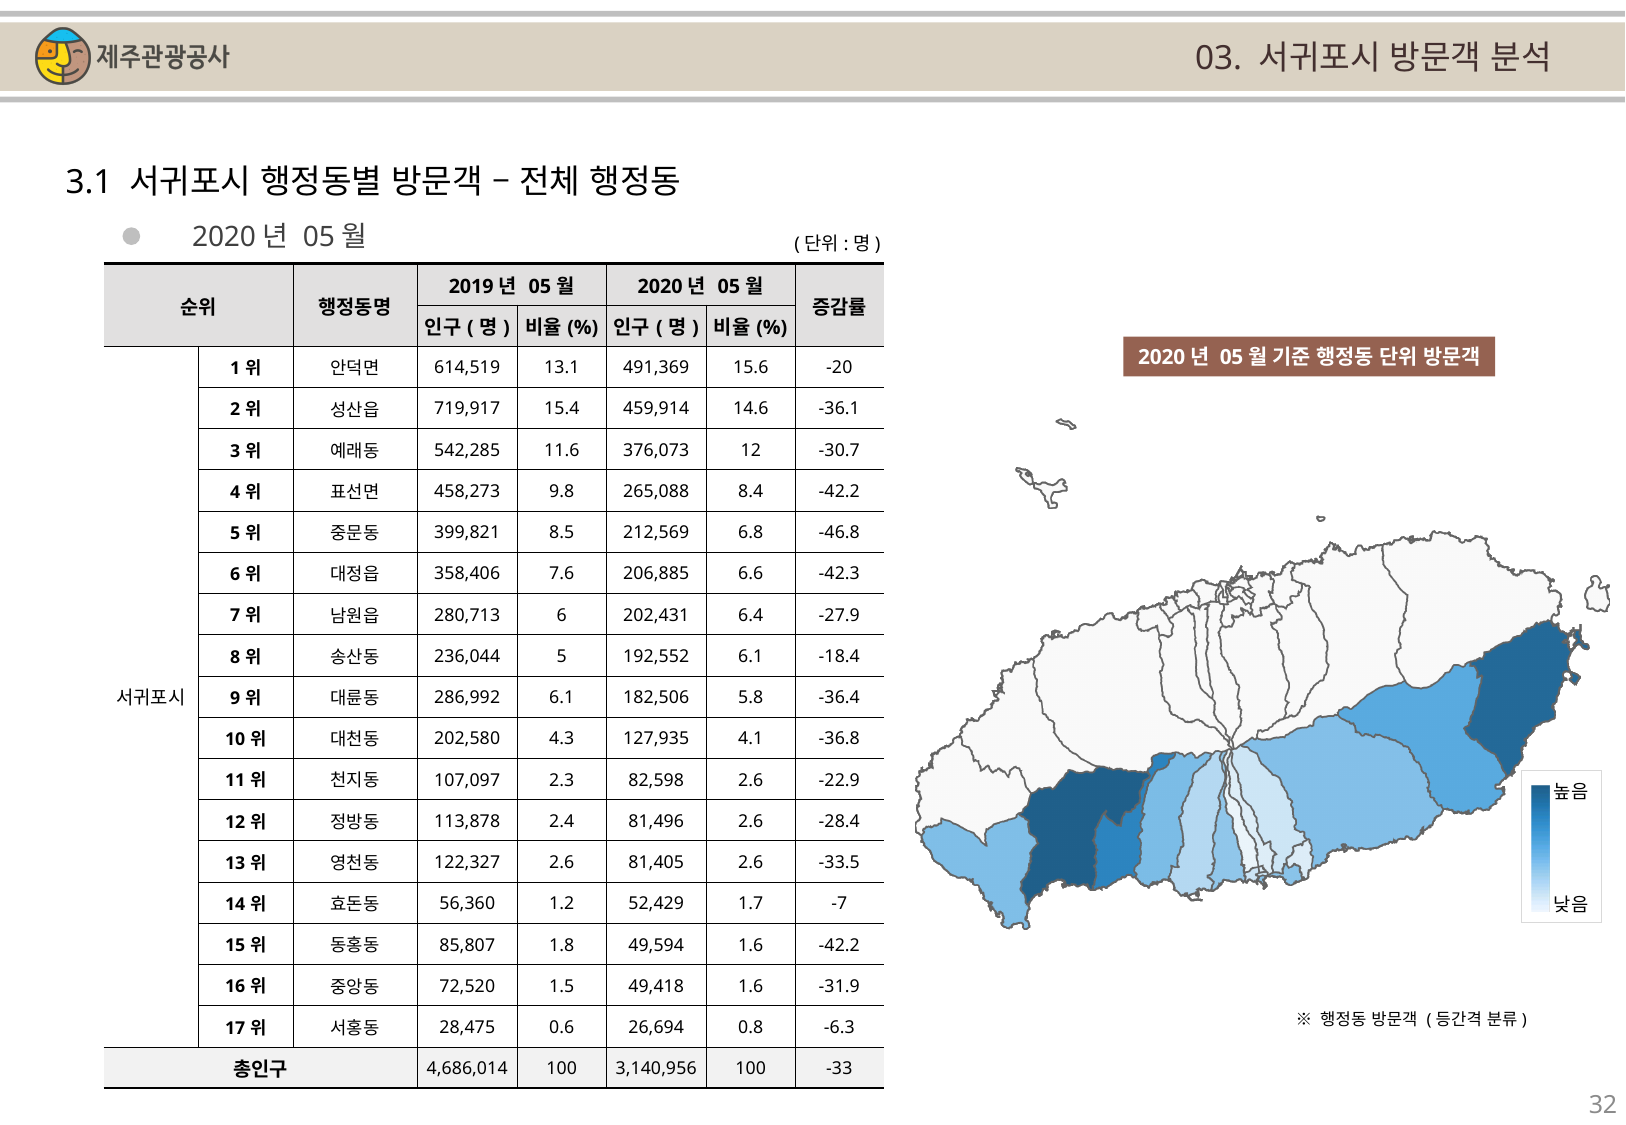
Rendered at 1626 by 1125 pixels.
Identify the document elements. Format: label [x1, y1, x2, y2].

table_cell [607, 470, 706, 511]
table_cell [199, 759, 293, 799]
table_cell [294, 470, 417, 511]
table_cell [707, 965, 795, 1005]
table_cell [294, 800, 417, 840]
table_cell [294, 347, 417, 387]
table_cell [518, 718, 606, 758]
table_cell [518, 470, 606, 511]
table_cell [607, 594, 706, 634]
table_cell [418, 883, 517, 923]
table_cell [796, 429, 884, 469]
text_box [1042, 28, 1595, 84]
table_cell [418, 1048, 517, 1087]
table_cell [707, 429, 795, 469]
table_cell [607, 883, 706, 923]
table_cell [607, 718, 706, 758]
table_cell [199, 924, 293, 964]
table_cell [607, 635, 706, 676]
table_cell [199, 347, 293, 387]
table_cell [199, 553, 293, 593]
table_cell [104, 347, 198, 1047]
table_cell [607, 553, 706, 593]
table_cell [418, 512, 517, 552]
table_cell [707, 800, 795, 840]
table_header [607, 265, 795, 305]
table_cell [518, 924, 606, 964]
table_cell [518, 306, 606, 346]
table_cell [294, 965, 417, 1005]
table_cell [607, 512, 706, 552]
table_cell [418, 553, 517, 593]
slide_number [1251, 1063, 1618, 1123]
table_cell [796, 512, 884, 552]
table_cell [796, 388, 884, 428]
table_cell [418, 841, 517, 882]
table_cell [607, 800, 706, 840]
table_cell [199, 718, 293, 758]
table_cell [418, 677, 517, 717]
table_cell [796, 924, 884, 964]
table_cell [707, 388, 795, 428]
table_cell [199, 1006, 293, 1047]
table_cell [199, 512, 293, 552]
table_cell [294, 924, 417, 964]
table_cell [796, 594, 884, 634]
table_cell [518, 594, 606, 634]
table_cell [518, 512, 606, 552]
table_cell [104, 1048, 417, 1087]
picture [915, 236, 1610, 1112]
table_cell [294, 429, 417, 469]
table_cell [607, 924, 706, 964]
table_cell [796, 347, 884, 387]
table_cell [607, 965, 706, 1005]
table_cell [707, 306, 795, 346]
table_cell [518, 800, 606, 840]
table_cell [607, 306, 706, 346]
table_cell [418, 924, 517, 964]
table_cell [707, 512, 795, 552]
table_cell [518, 553, 606, 593]
table_cell [796, 883, 884, 923]
table_cell [796, 841, 884, 882]
table_cell [199, 594, 293, 634]
table_cell [607, 759, 706, 799]
text_box [121, 226, 141, 246]
table_cell [707, 924, 795, 964]
table_header [104, 265, 293, 346]
table_cell [607, 429, 706, 469]
table_cell [796, 635, 884, 676]
table_cell [418, 470, 517, 511]
table_cell [418, 388, 517, 428]
table_cell [294, 635, 417, 676]
table_cell [418, 965, 517, 1005]
table_cell [518, 388, 606, 428]
table_cell [294, 1006, 417, 1047]
table_cell [607, 1048, 706, 1087]
table_cell [518, 759, 606, 799]
table_cell [294, 718, 417, 758]
table_cell [707, 470, 795, 511]
table_cell [294, 759, 417, 799]
table_cell [294, 388, 417, 428]
table_cell [796, 677, 884, 717]
table_cell [294, 677, 417, 717]
table_cell [199, 470, 293, 511]
table_cell [518, 1006, 606, 1047]
table_cell [294, 553, 417, 593]
table_cell [418, 718, 517, 758]
table_cell [199, 965, 293, 1005]
table_cell [294, 883, 417, 923]
table_cell [518, 635, 606, 676]
table_cell [707, 553, 795, 593]
table_header [418, 265, 606, 305]
table_cell [418, 347, 517, 387]
table_cell [199, 800, 293, 840]
table_cell [707, 718, 795, 758]
table_cell [518, 883, 606, 923]
picture [31, 26, 232, 87]
table_cell [707, 594, 795, 634]
table_cell [707, 841, 795, 882]
table_cell [796, 1048, 884, 1087]
table_cell [199, 841, 293, 882]
table_cell [707, 883, 795, 923]
table_cell [418, 429, 517, 469]
table_cell [294, 594, 417, 634]
table_cell [418, 759, 517, 799]
table_cell [707, 347, 795, 387]
table_cell [199, 635, 293, 676]
table_cell [418, 594, 517, 634]
table_cell [518, 965, 606, 1005]
table_cell [199, 429, 293, 469]
table_cell [294, 512, 417, 552]
table_cell [518, 1048, 606, 1087]
table_cell [707, 635, 795, 676]
table_cell [796, 759, 884, 799]
table_cell [518, 429, 606, 469]
table_cell [796, 965, 884, 1005]
table_cell [518, 677, 606, 717]
table_cell [607, 677, 706, 717]
table_cell [518, 841, 606, 882]
table_cell [707, 677, 795, 717]
table_cell [418, 306, 517, 346]
table_cell [294, 841, 417, 882]
table_cell [518, 347, 606, 387]
table_cell [607, 1006, 706, 1047]
table_cell [199, 388, 293, 428]
table_cell [796, 718, 884, 758]
table_cell [707, 1048, 795, 1087]
table_cell [418, 1006, 517, 1047]
table_cell [796, 470, 884, 511]
text_box [176, 210, 383, 260]
table_cell [418, 800, 517, 840]
table_cell [607, 841, 706, 882]
table_cell [607, 347, 706, 387]
table_cell [607, 388, 706, 428]
table_cell [707, 1006, 795, 1047]
text_box [1521, 770, 1618, 925]
table_cell [796, 800, 884, 840]
table_cell [199, 677, 293, 717]
table_cell [418, 635, 517, 676]
table_cell [707, 759, 795, 799]
table_header [796, 265, 884, 346]
table_cell [796, 553, 884, 593]
table_cell [796, 1006, 884, 1047]
text_box [779, 224, 896, 262]
table_cell [199, 883, 293, 923]
table_header [294, 265, 417, 346]
text_box [50, 152, 1144, 208]
